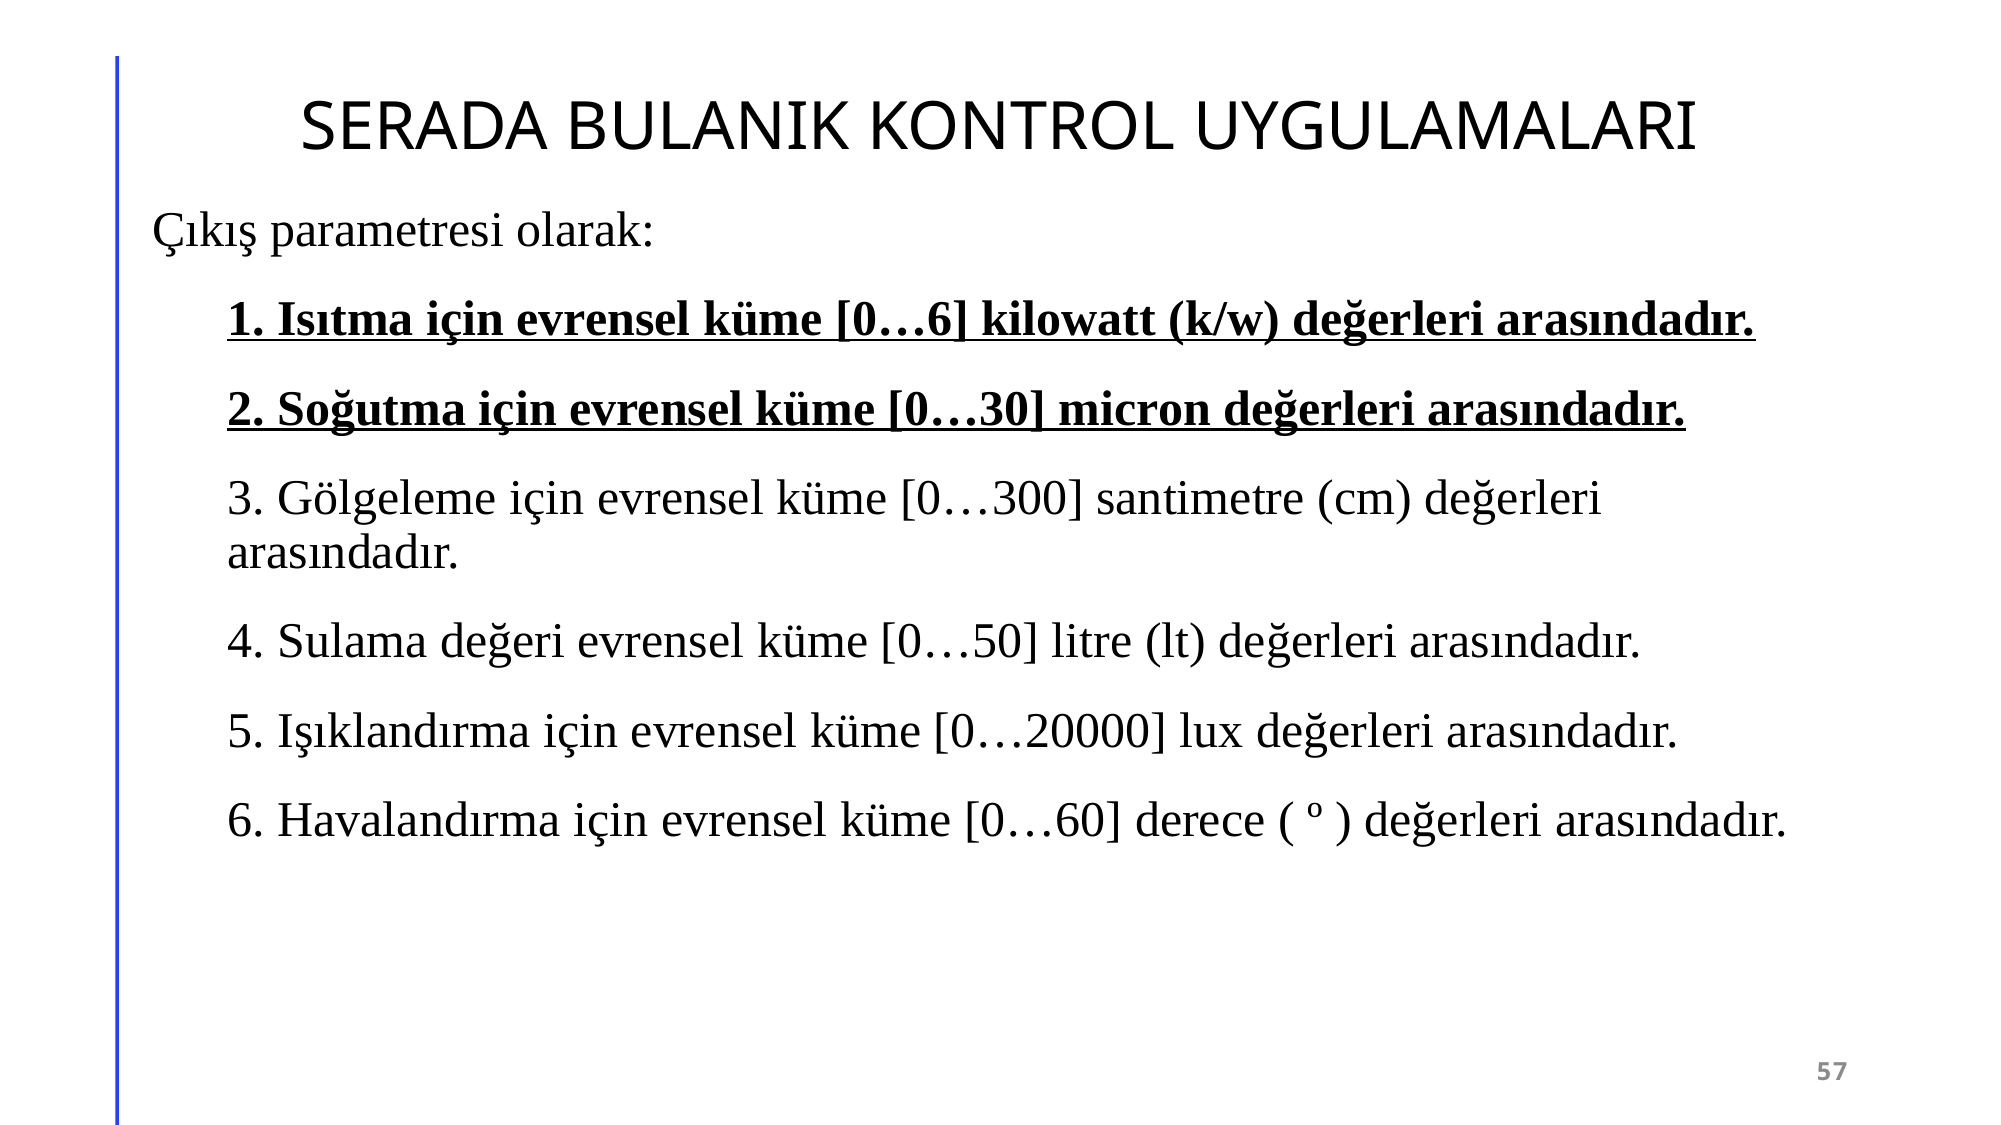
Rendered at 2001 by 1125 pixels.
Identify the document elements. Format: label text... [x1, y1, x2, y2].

title SERADA BULANIK KONTROL UYGULAMALARI [137, 59, 1863, 195]
slide_number 57 [1412, 1042, 1863, 1103]
list Çıkış parametresi olarak: 1. Isıtma için evrensel küme [0…6] kilowatt (k/w) değerleri arasındadır. 2. Soğutma için evrensel küme [0…30] micron değerleri arasındadır. 3. Gölgeleme için evrensel küme [0…300] santimetre (cm) değerleri arasındadır. 4. Sulama değeri evrensel küme [0…50] litre (lt) değerleri arasındadır. 5. Işıklandırma için evrensel küme [0…20000] lux değerleri arasındadır. 6. Havalandırma için evrensel küme [0…60] derece ( º ) değerleri arasındadır. [137, 195, 1863, 1066]
